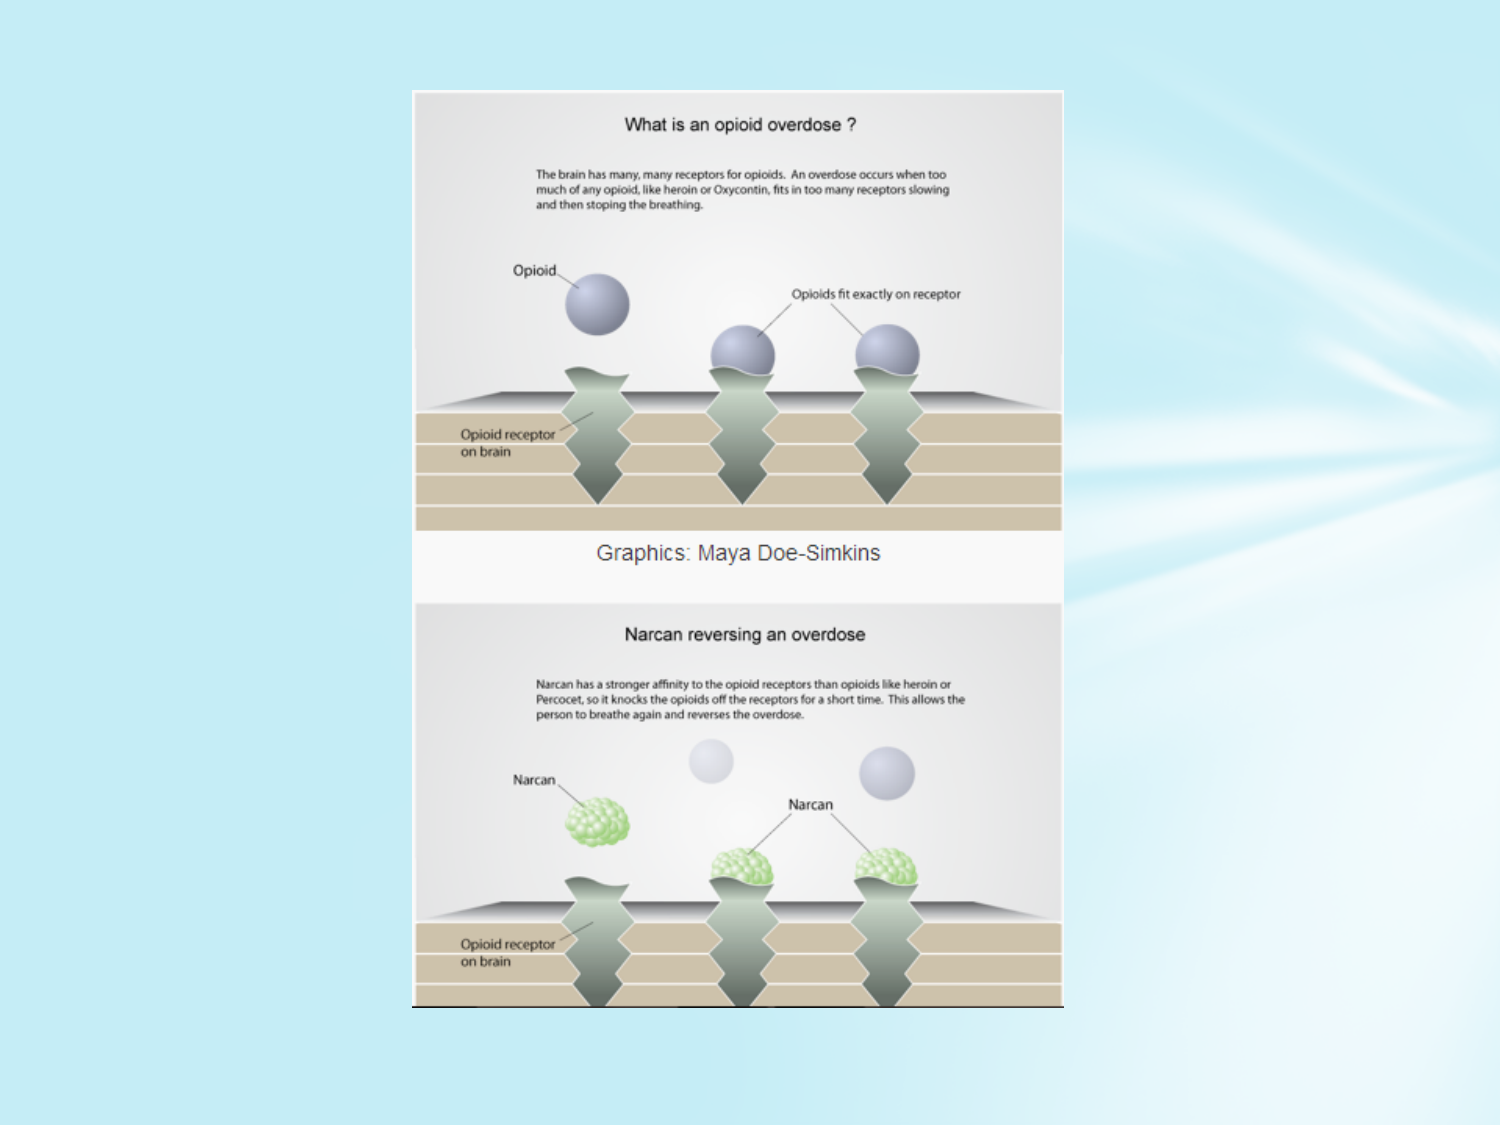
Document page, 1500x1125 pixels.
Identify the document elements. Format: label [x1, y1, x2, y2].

picture [412, 90, 1065, 1009]
